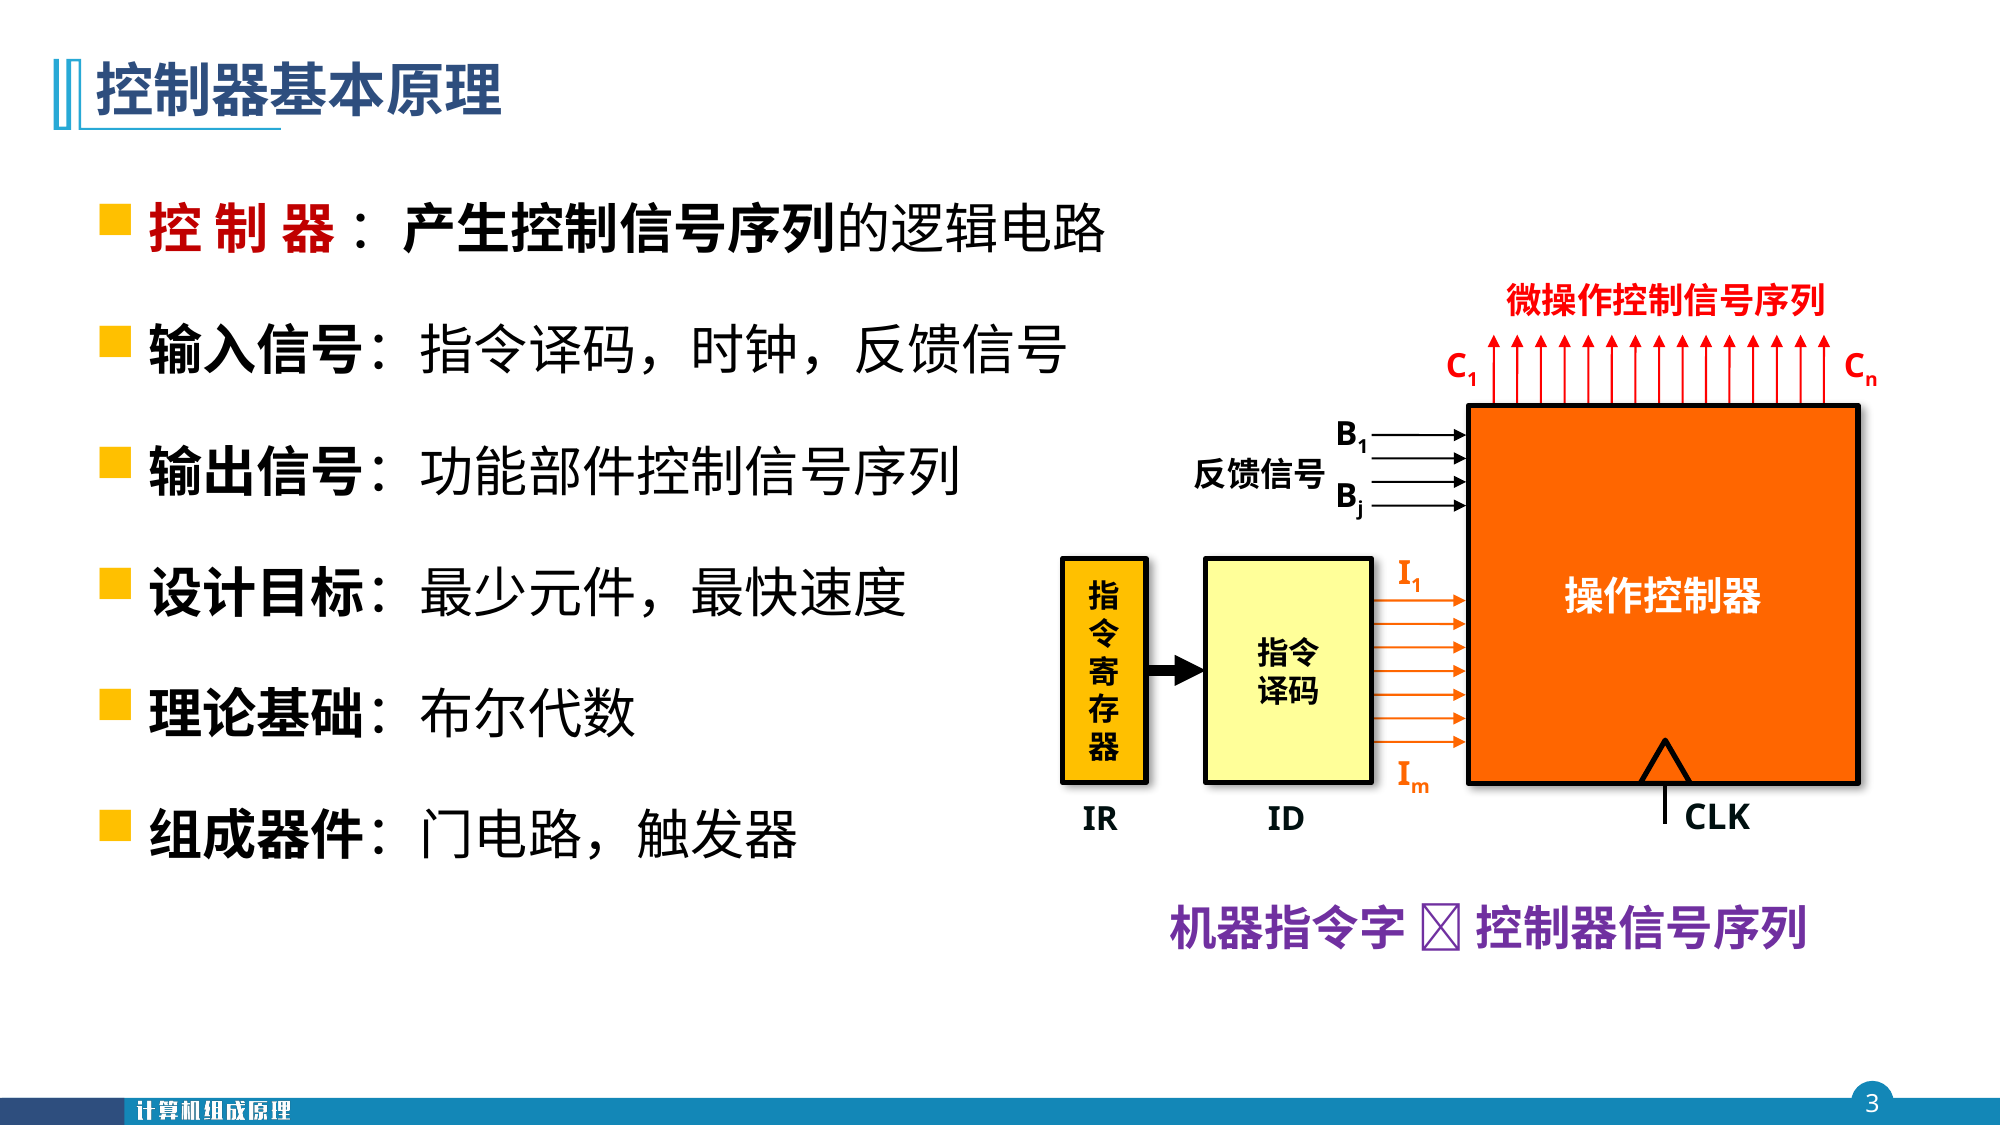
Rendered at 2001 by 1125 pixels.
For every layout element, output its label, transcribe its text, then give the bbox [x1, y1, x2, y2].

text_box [1386, 435, 1467, 506]
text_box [1446, 623, 1490, 719]
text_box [1428, 337, 1895, 393]
title 控制器基本原理 [80, 42, 1805, 144]
text_box 机器指令字  控制器信号序列 [1154, 861, 1824, 962]
list 控 制 器 ：产生控制信号序列的逻辑电路 输入信号：指令译码，时钟，反馈信号 输出信号：功能部件控制信号序列 设计目标：最少元件，最快速度 理论基础：布尔代数 组成器件：门电路，触发器 [80, 154, 1805, 1080]
text_box 指令 译码 [1205, 558, 1372, 783]
text_box 微操作控制信号序列 [1491, 270, 1841, 328]
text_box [1493, 393, 1824, 406]
text_box [1640, 740, 1691, 784]
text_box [1381, 543, 1446, 801]
text_box 操作控制器 [1468, 405, 1859, 784]
text_box IR [1062, 789, 1139, 844]
text_box CLK [1669, 786, 1765, 844]
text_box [1347, 623, 1381, 719]
text_box 反馈信号 [1178, 446, 1318, 501]
text_box 指令寄存器 [1062, 558, 1147, 783]
text_box ID [1248, 793, 1325, 844]
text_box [1318, 404, 1386, 523]
